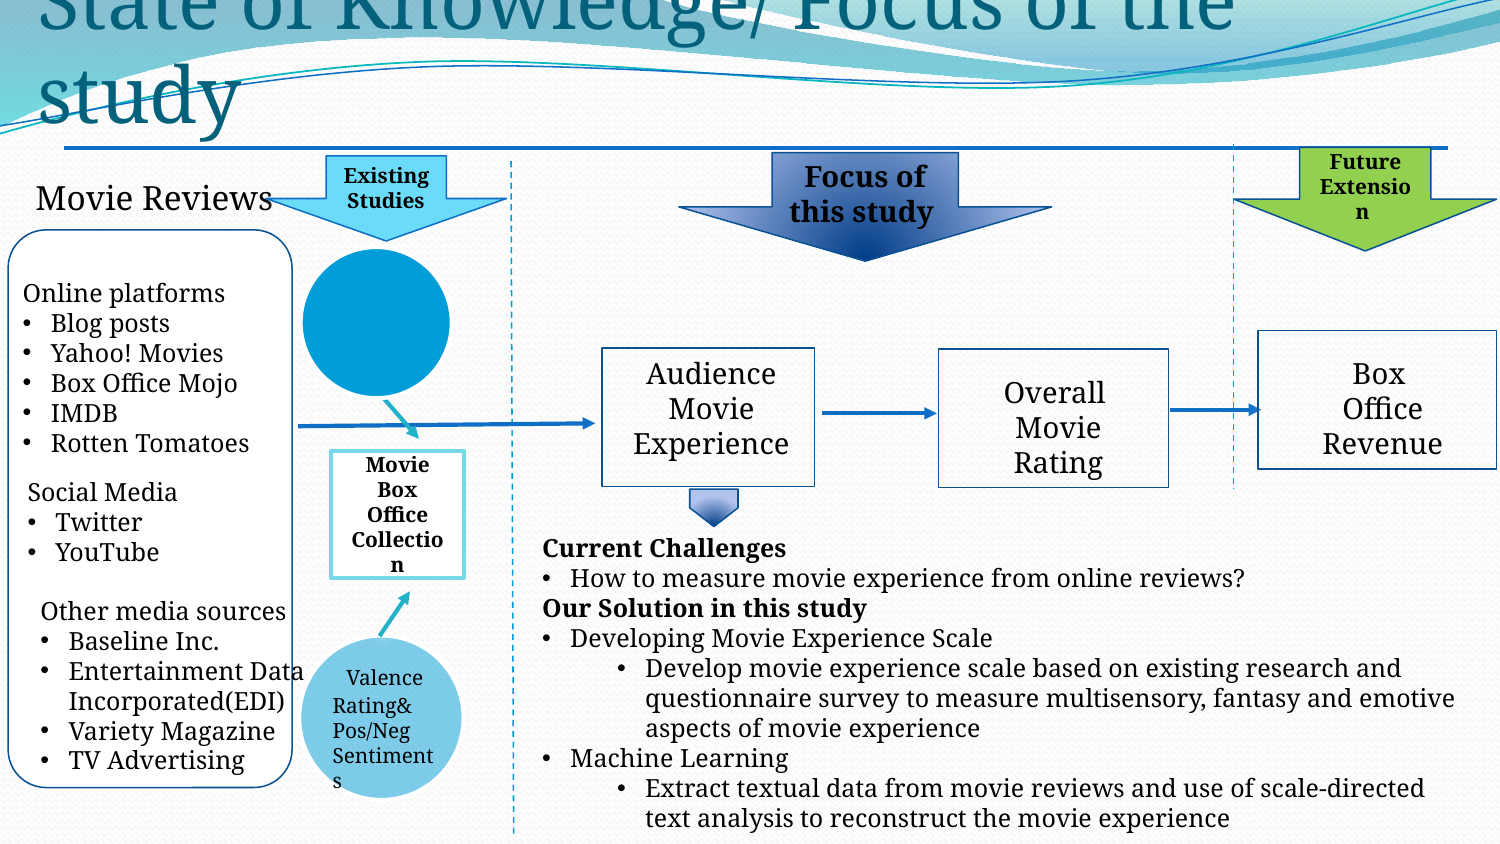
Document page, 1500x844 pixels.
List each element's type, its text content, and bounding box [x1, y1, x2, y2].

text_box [510, 438, 514, 837]
text_box Box Office Revenue [1276, 347, 1490, 468]
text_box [297, 423, 374, 427]
text_box [7, 229, 293, 782]
text_box Focus of this study [678, 151, 1053, 262]
text_box Overall Movie Rating [952, 366, 1165, 487]
text_box [938, 348, 1169, 488]
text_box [510, 160, 514, 423]
text_box Current Challenges How to measure movie experience from online reviews? Our Solution in this study Developing Movie Experience Scale Develop movie experience scale based on existing research and questionnaire survey to measure multisensory, fantasy and emotive aspects of movie experience Machine Learning Extract textual data from movie reviews and use of scale-directed text analysis to reconstruct the movie experience [527, 525, 1480, 840]
text_box [26, 783, 274, 789]
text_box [379, 590, 411, 637]
text_box [601, 347, 815, 487]
title State of Knowledge/ Focus of the study [37, 11, 1463, 139]
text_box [300, 246, 452, 399]
text_box [729, 488, 739, 516]
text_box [572, 392, 724, 548]
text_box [380, 411, 420, 440]
text_box Existing Studies [265, 155, 504, 242]
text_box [298, 622, 464, 801]
text_box Movie Box Office Collection [329, 449, 466, 580]
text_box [425, 423, 596, 427]
text_box Movie Reviews [20, 169, 311, 224]
text_box [1257, 330, 1497, 470]
text_box Social Media Twitter YouTube [12, 469, 219, 574]
text_box Online platforms Blog posts Yahoo! Movies Box Office Mojo IMDB Rotten Tomatoes [8, 270, 343, 465]
text_box Future Extension [1236, 146, 1498, 252]
text_box Other media sources Baseline Inc. Entertainment Data Incorporated(EDI) Variety Magazine TV Advertising [25, 587, 347, 783]
